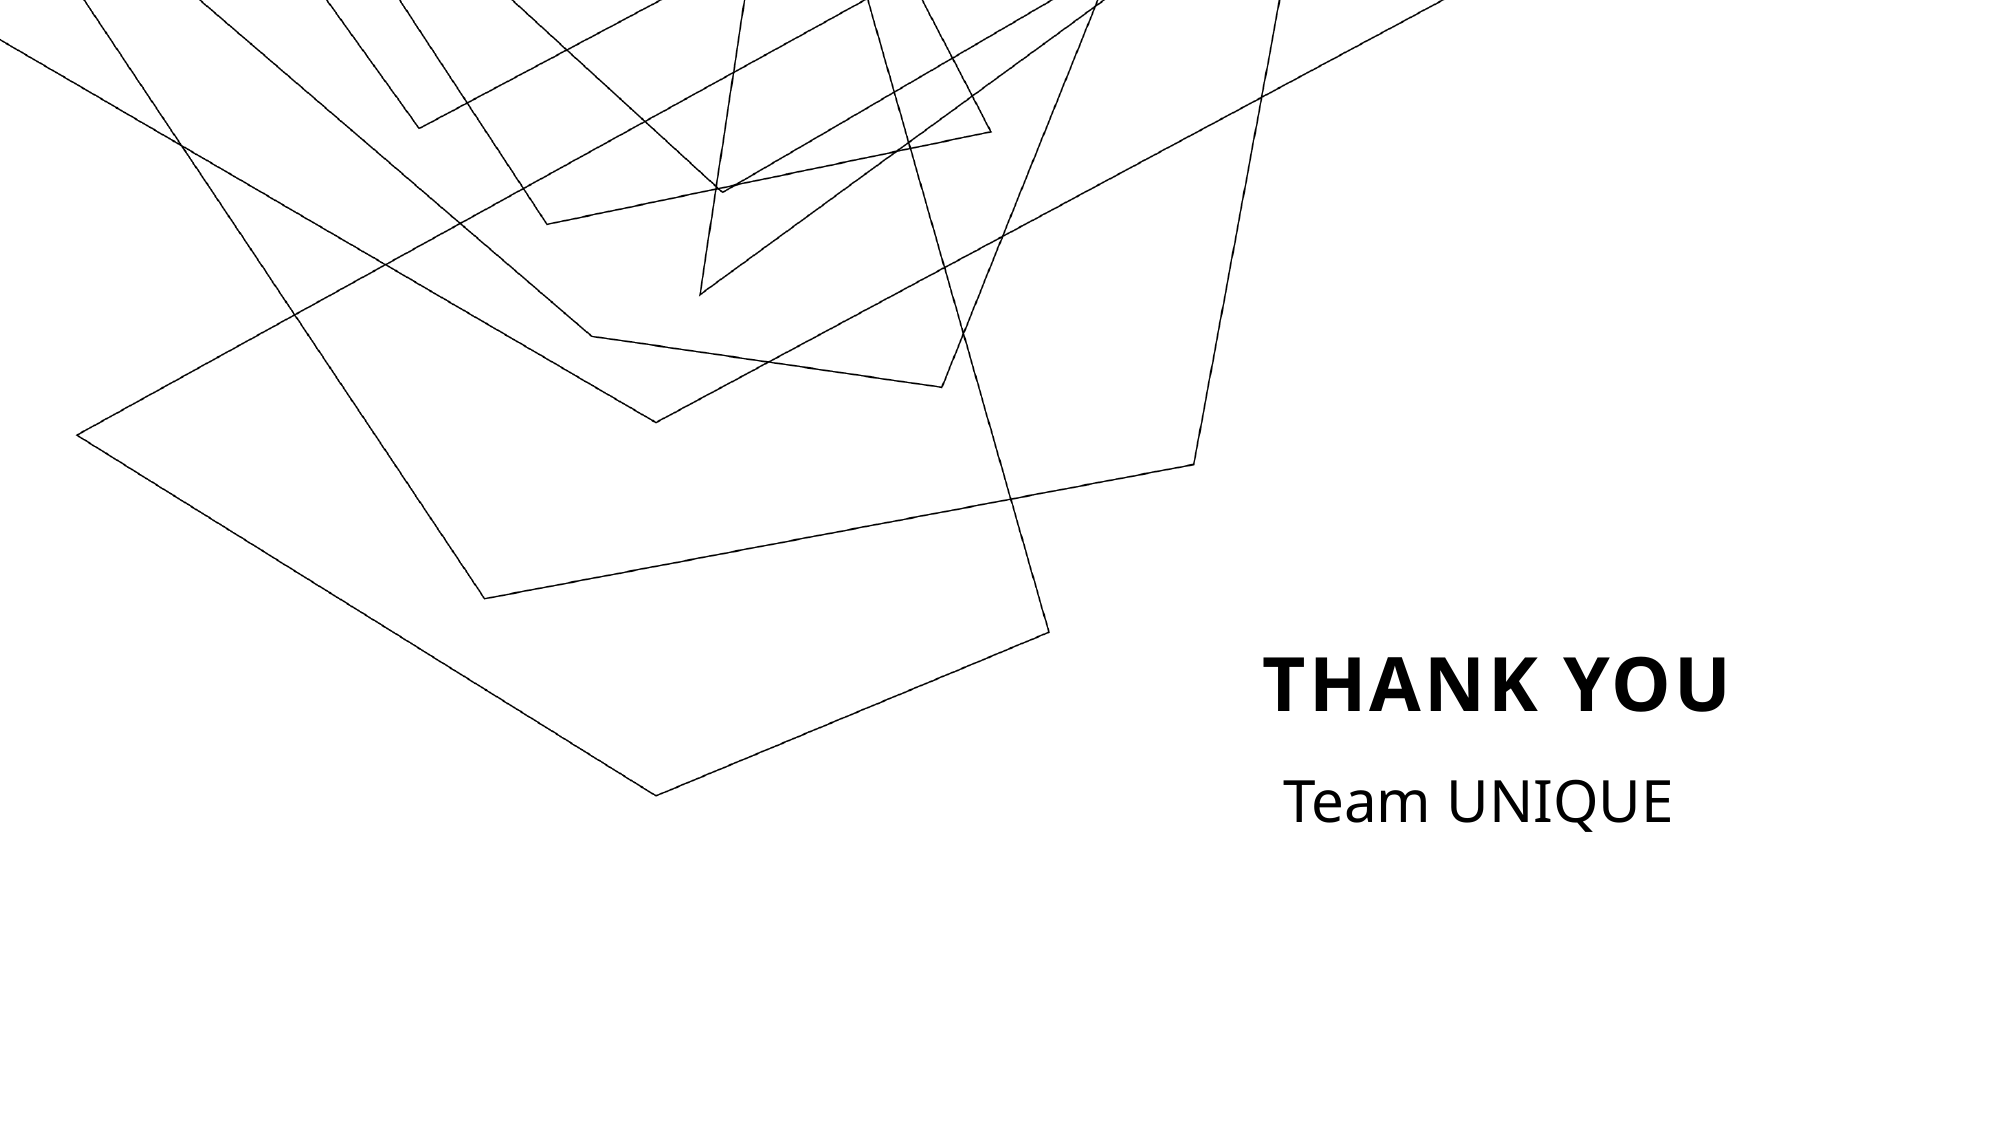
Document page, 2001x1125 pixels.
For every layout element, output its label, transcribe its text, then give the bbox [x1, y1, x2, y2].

title THANK YOU [1247, 550, 2000, 735]
subtitle Team UNIQUE [1268, 764, 1769, 866]
picture [0, 0, 1557, 830]
